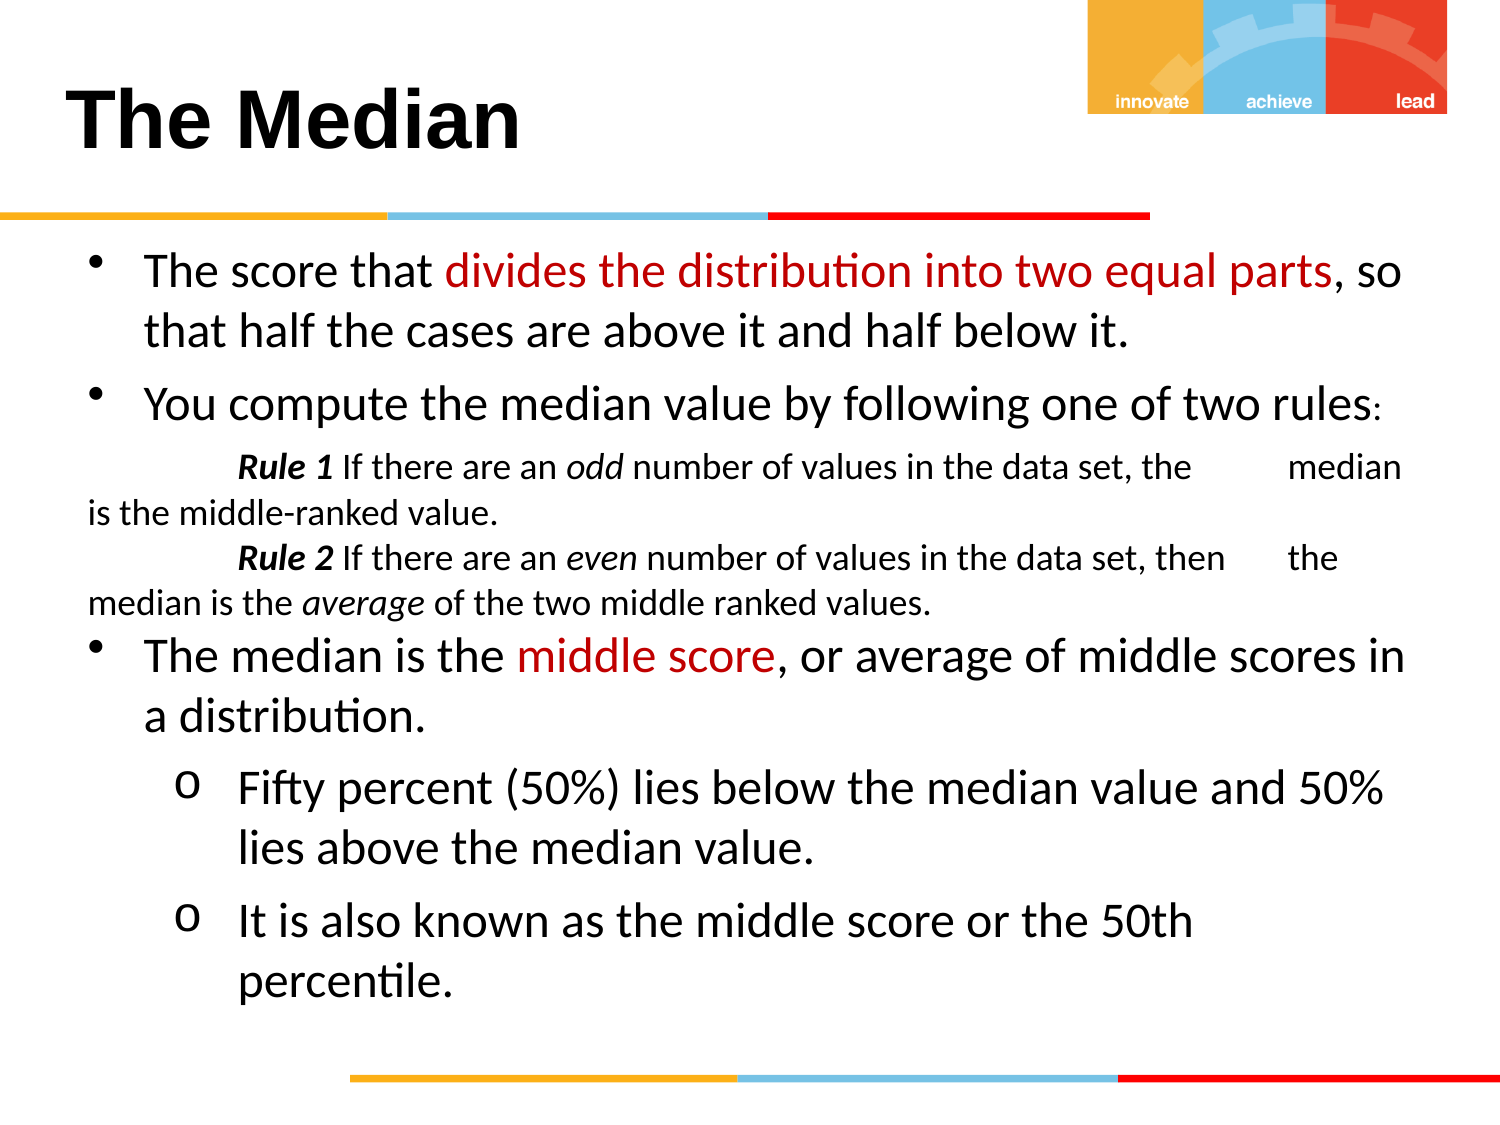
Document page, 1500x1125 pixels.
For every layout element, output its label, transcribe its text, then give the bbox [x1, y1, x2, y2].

list The score that divides the distribution into two equal parts, so that half the cases are above it and half below it. You compute the median value by following one of two rules: Rule 1 If there are an odd number of values in the data set, the median is the middle-ranked value. Rule 2 If there are an even number of values in the data set, then the median is the average of the two middle ranked values. The median is the middle score, or average of middle scores in a distribution. Fifty percent (50%) lies below the median value and 50% lies above the median value. It is also known as the middle score or the 50th percentile. [87, 237, 1413, 1063]
title The Median [64, 45, 1069, 185]
picture [1087, 0, 1448, 114]
